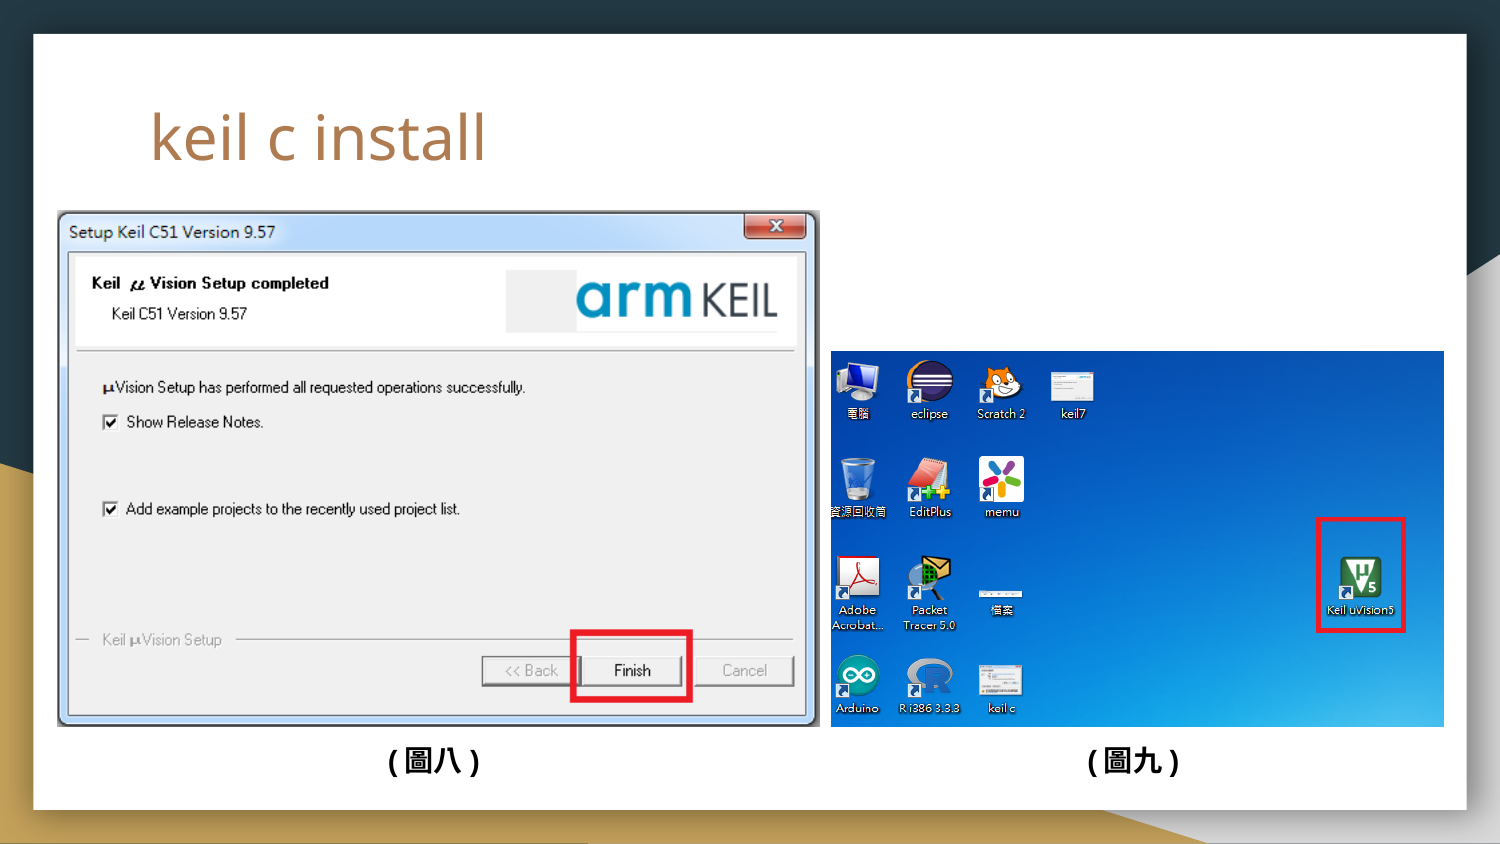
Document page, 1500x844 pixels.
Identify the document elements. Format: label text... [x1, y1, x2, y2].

text_box (圖九) [1072, 735, 1204, 789]
text_box (圖八) [372, 736, 504, 789]
title keil c install [134, 82, 1366, 240]
picture [831, 350, 1444, 728]
picture [57, 210, 820, 728]
